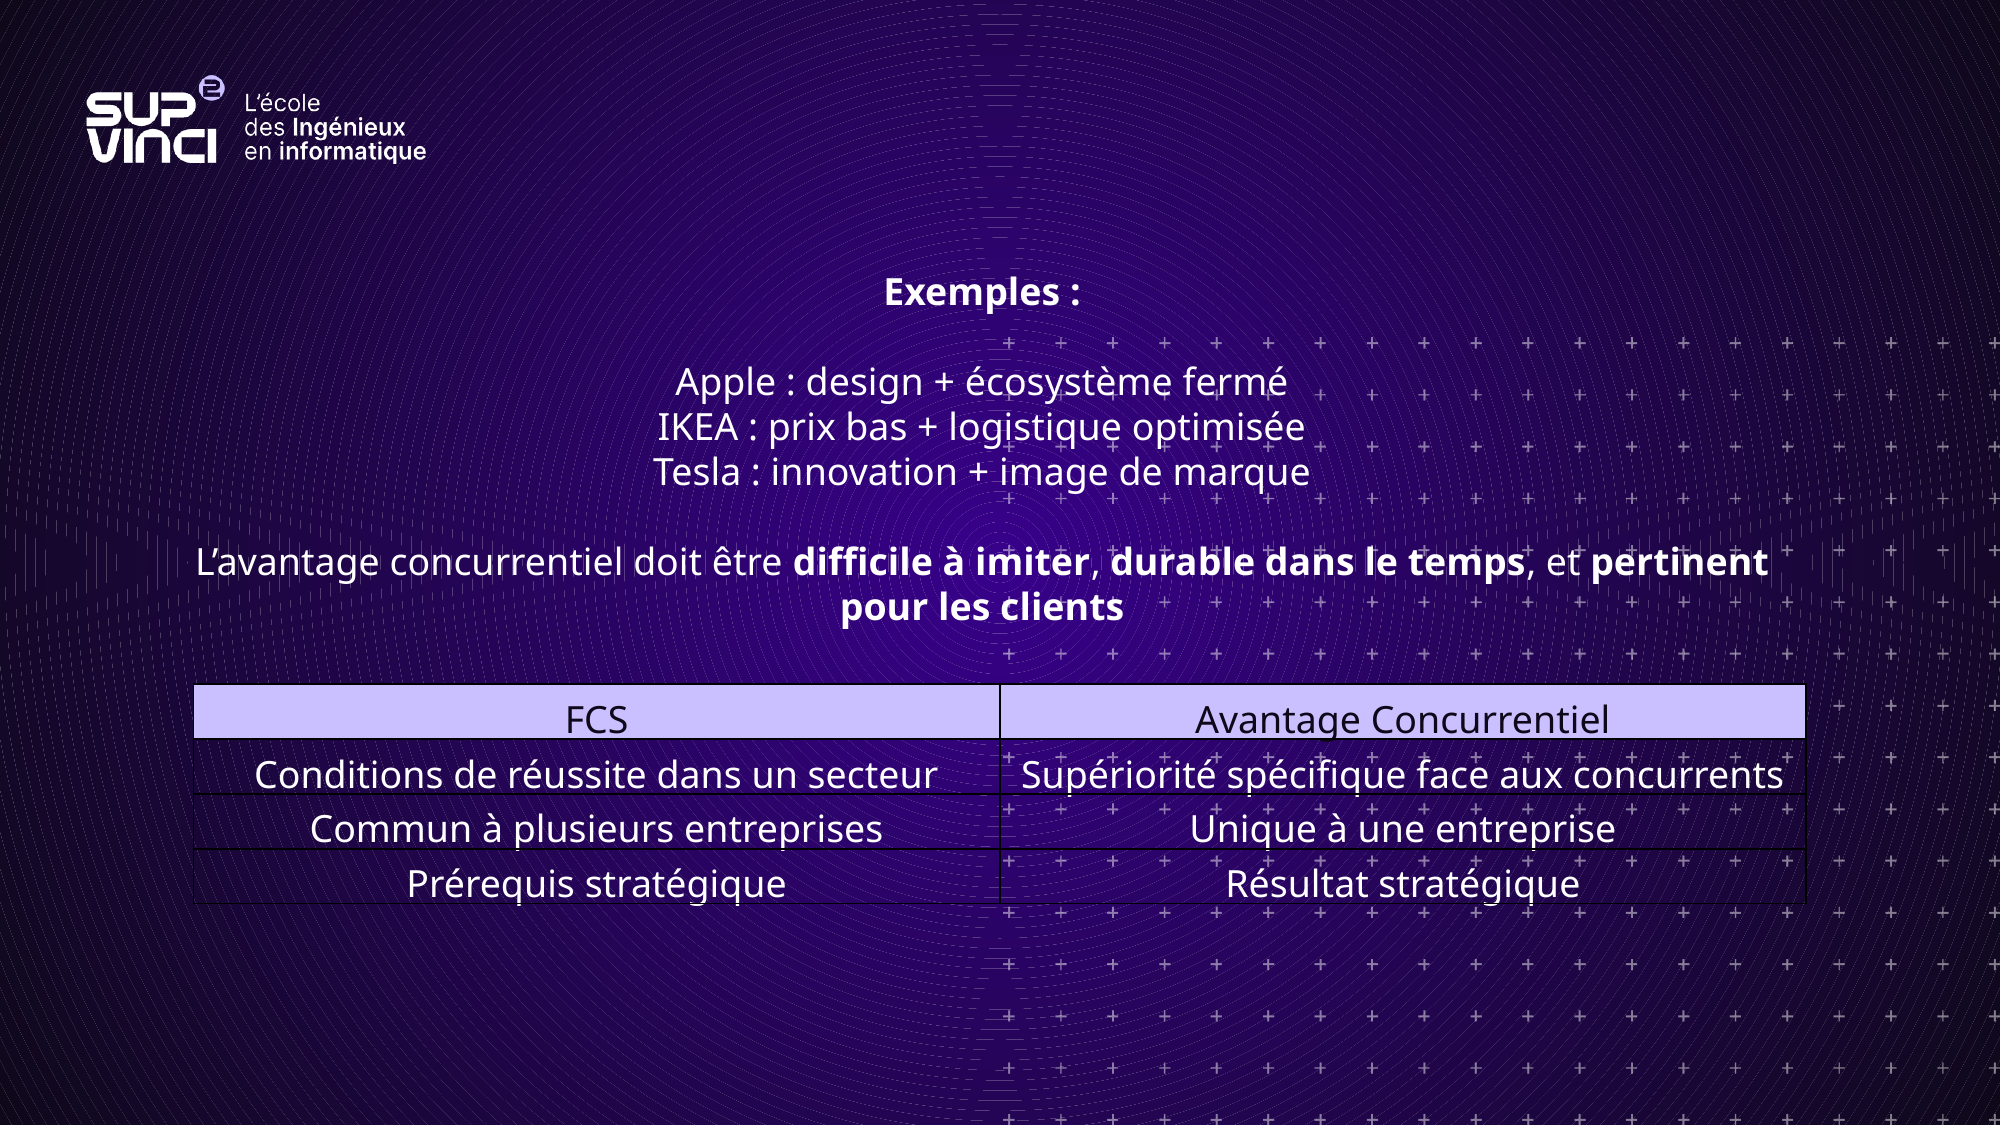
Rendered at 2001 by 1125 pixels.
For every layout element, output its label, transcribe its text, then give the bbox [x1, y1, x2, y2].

text_box Exemples : Apple : design + écosystème fermé IKEA : prix bas + logistique optimisée Tesla : innovation + image de marque L’avantage concurrentiel doit être difficile à imiter, durable dans le temps, et pertinent pour les clients [135, 260, 1829, 815]
table_header FCS [194, 685, 999, 738]
picture [1003, 337, 2000, 1125]
picture [86, 75, 426, 164]
table_cell Conditions de réussite dans un secteur [194, 740, 999, 793]
table_cell Commun à plusieurs entreprises [194, 795, 999, 848]
table_cell Unique à une entreprise [1001, 795, 1805, 848]
table_cell Résultat stratégique [1001, 850, 1805, 903]
table_cell Supériorité spécifique face aux concurrents [1001, 740, 1805, 793]
table_header Avantage Concurrentiel [1001, 685, 1805, 738]
table_cell Prérequis stratégique [194, 850, 999, 903]
